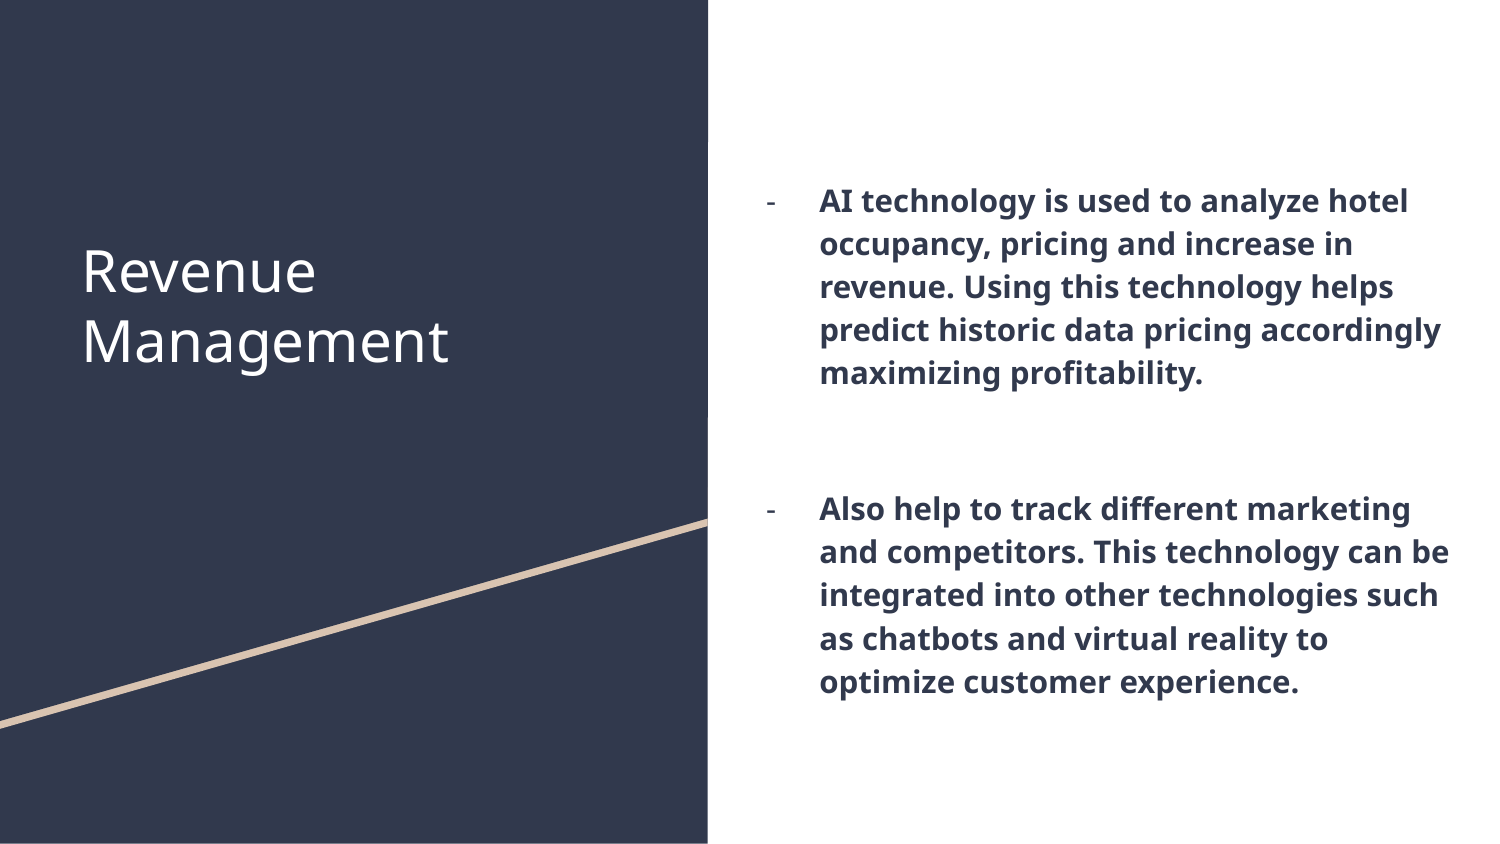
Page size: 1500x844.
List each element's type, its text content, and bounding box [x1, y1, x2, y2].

list AI technology is used to analyze hotel occupancy, pricing and increase in revenue. Using this technology helps predict historic data pricing accordingly maximizing profitability. Also help to track different marketing and competitors. This technology can be integrated into other technologies such as chatbots and virtual reality to optimize customer experience. [729, 30, 1487, 821]
title Revenue Management [66, 219, 675, 631]
